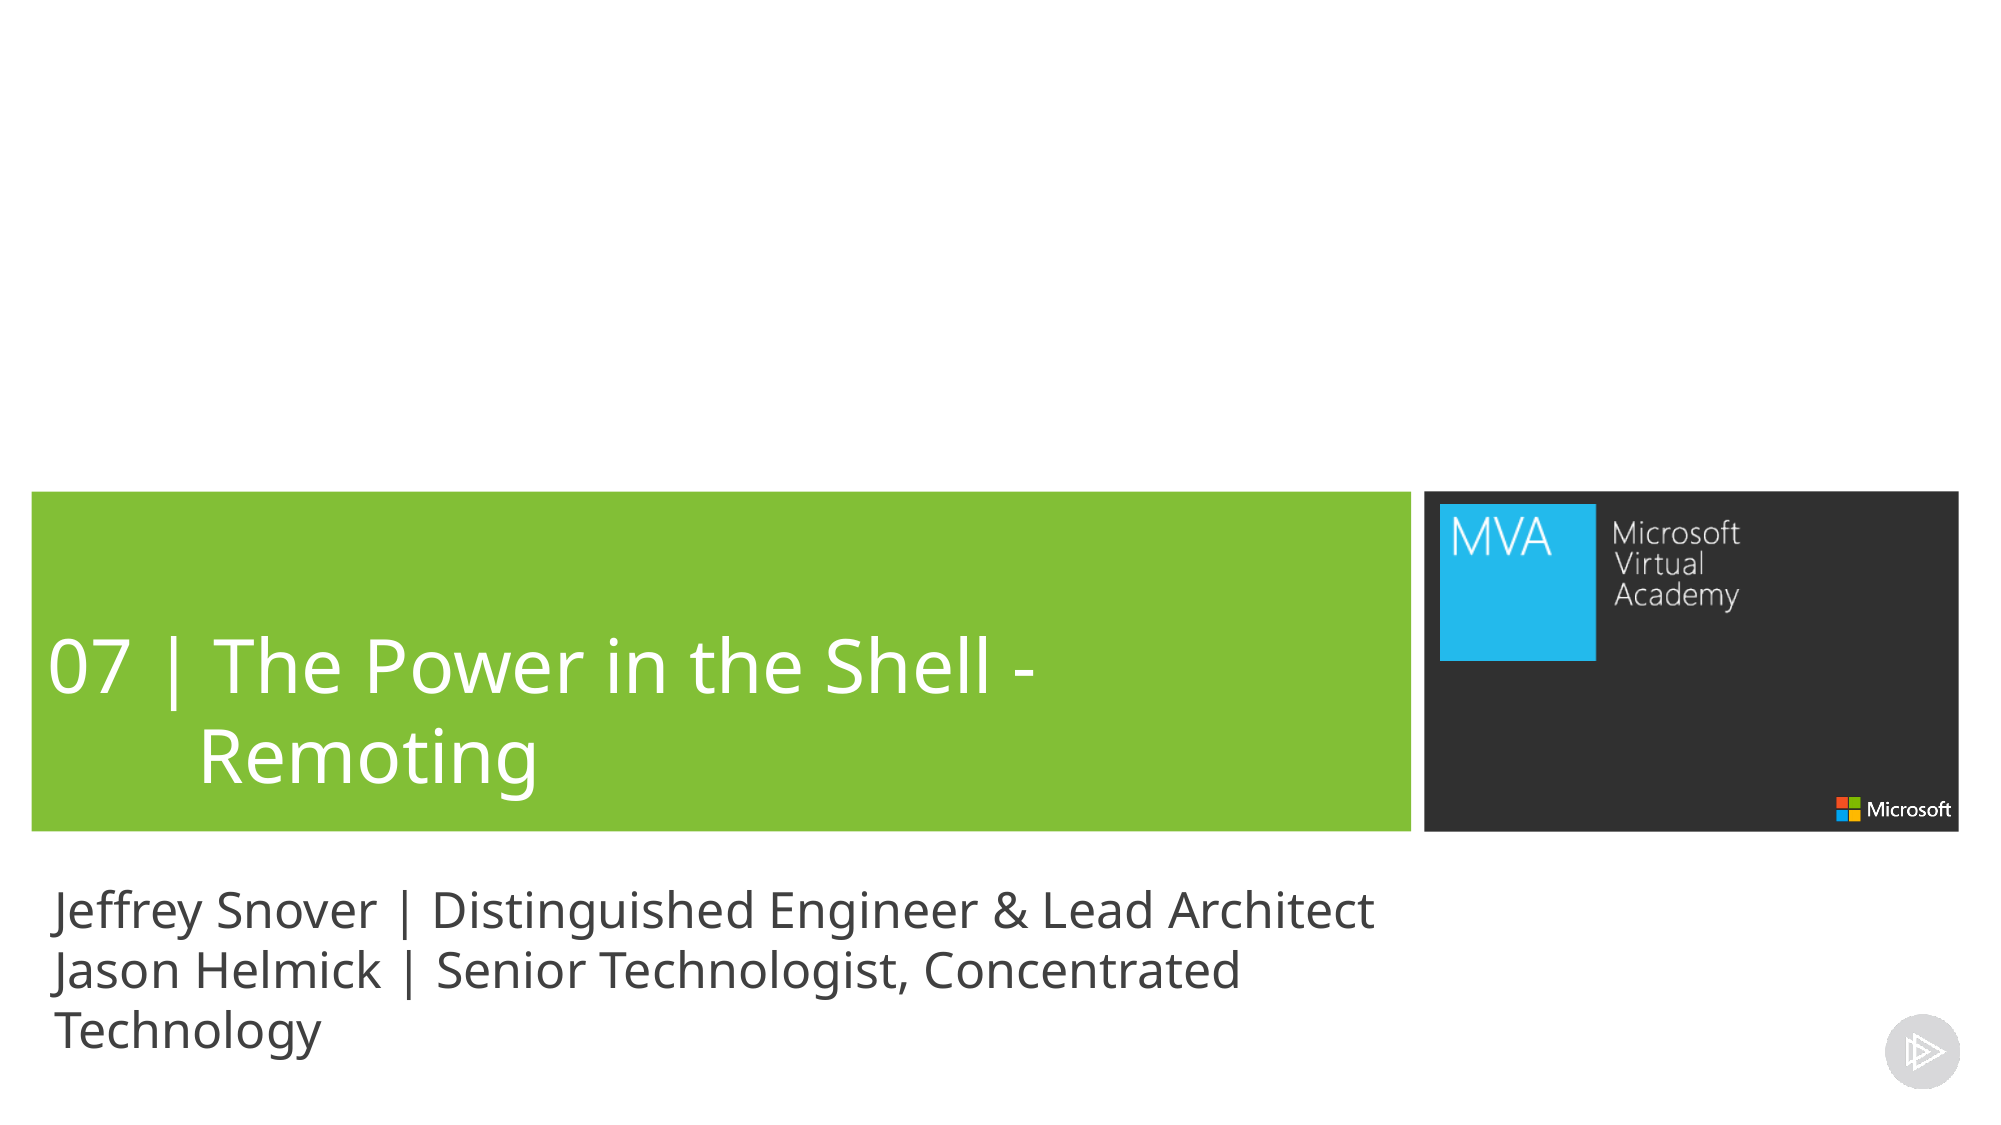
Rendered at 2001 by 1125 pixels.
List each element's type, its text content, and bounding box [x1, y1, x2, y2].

picture [1440, 504, 1830, 661]
list 07 | The Power in the Shell - Remoting [47, 525, 1396, 799]
subtitle Jeffrey Snover | Distinguished Engineer & Lead Architect Jason Helmick | Senior Technologist, Concentrated Technology [31, 841, 1440, 1082]
picture [1834, 790, 1956, 827]
